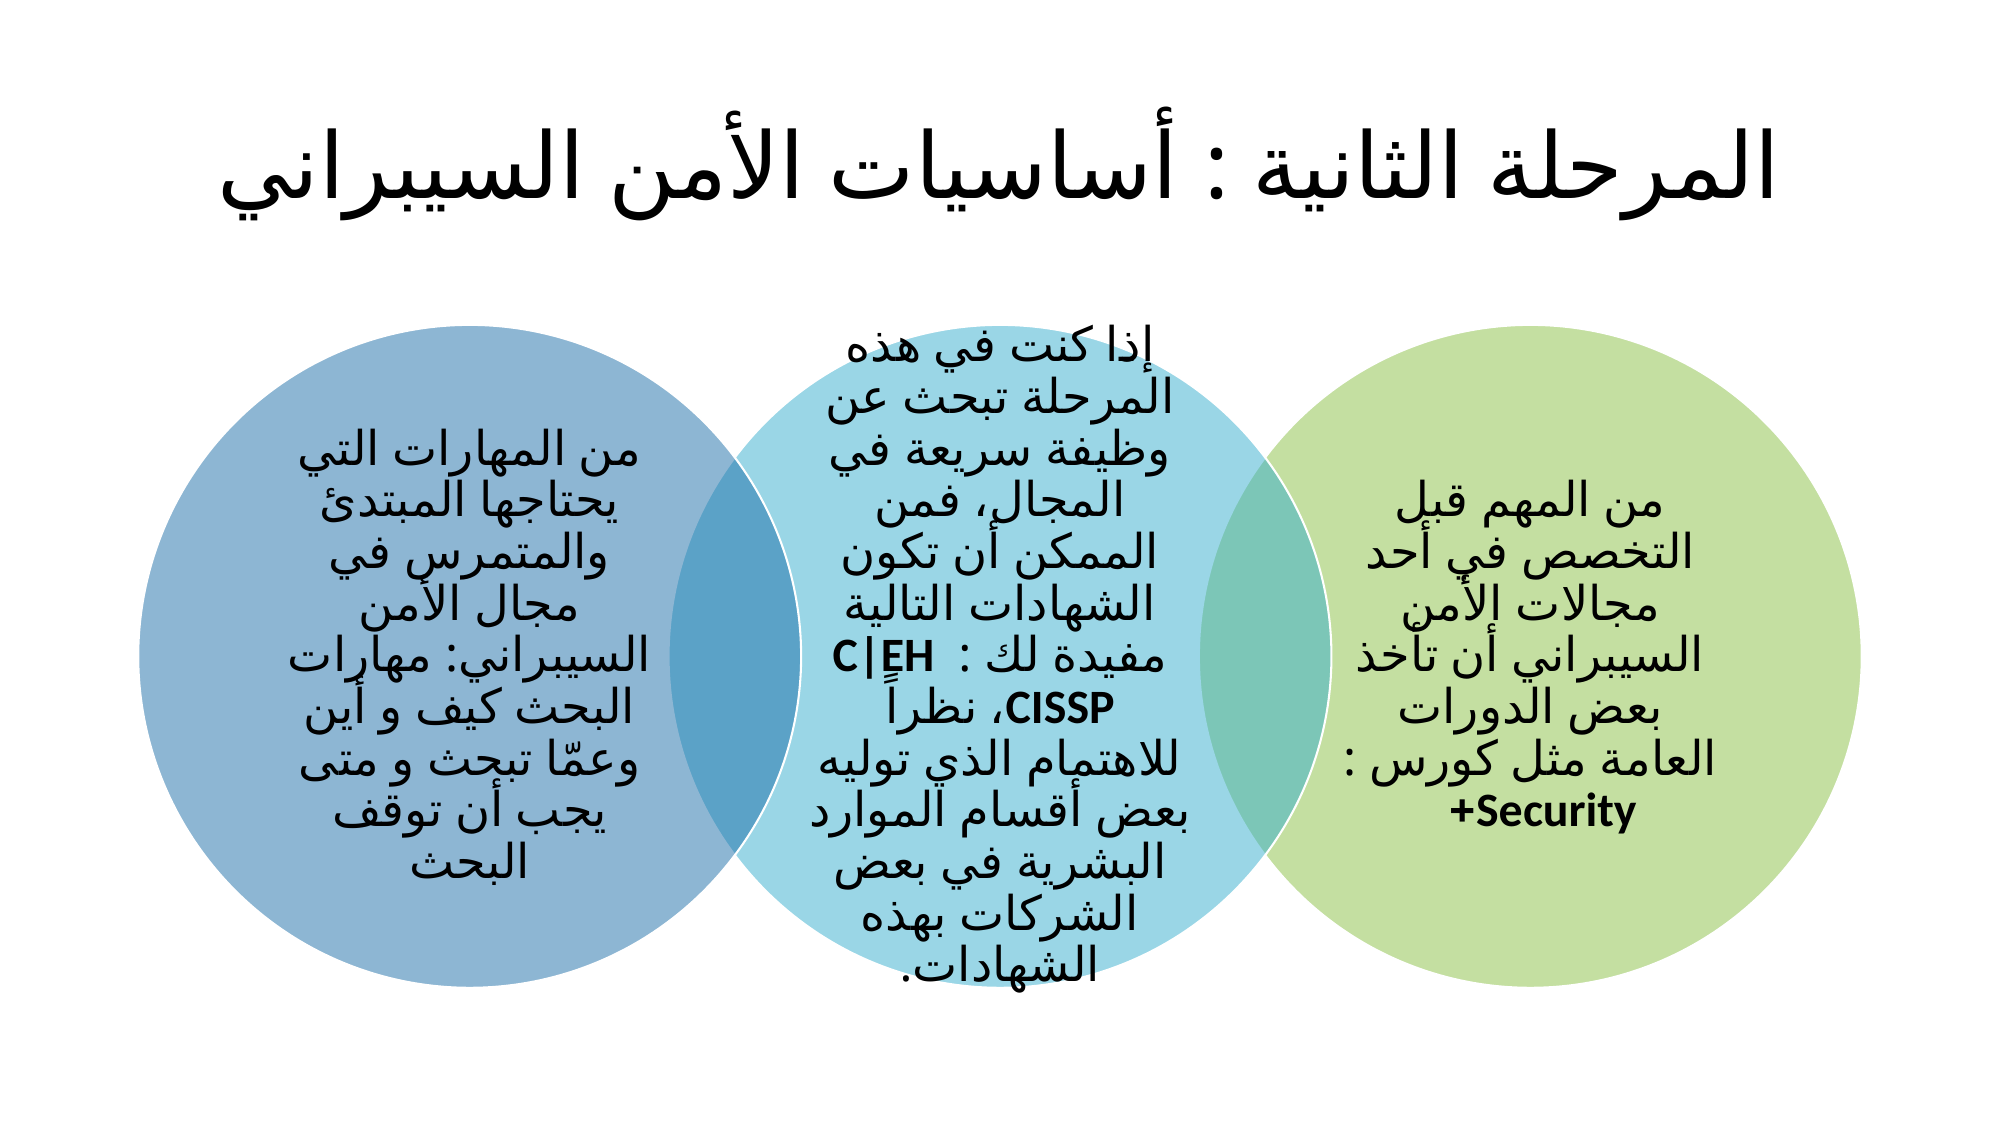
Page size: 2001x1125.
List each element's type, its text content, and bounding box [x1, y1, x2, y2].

title المرحلة الثانية : أساسيات الأمن السيبراني [137, 59, 1863, 278]
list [137, 299, 1863, 1014]
